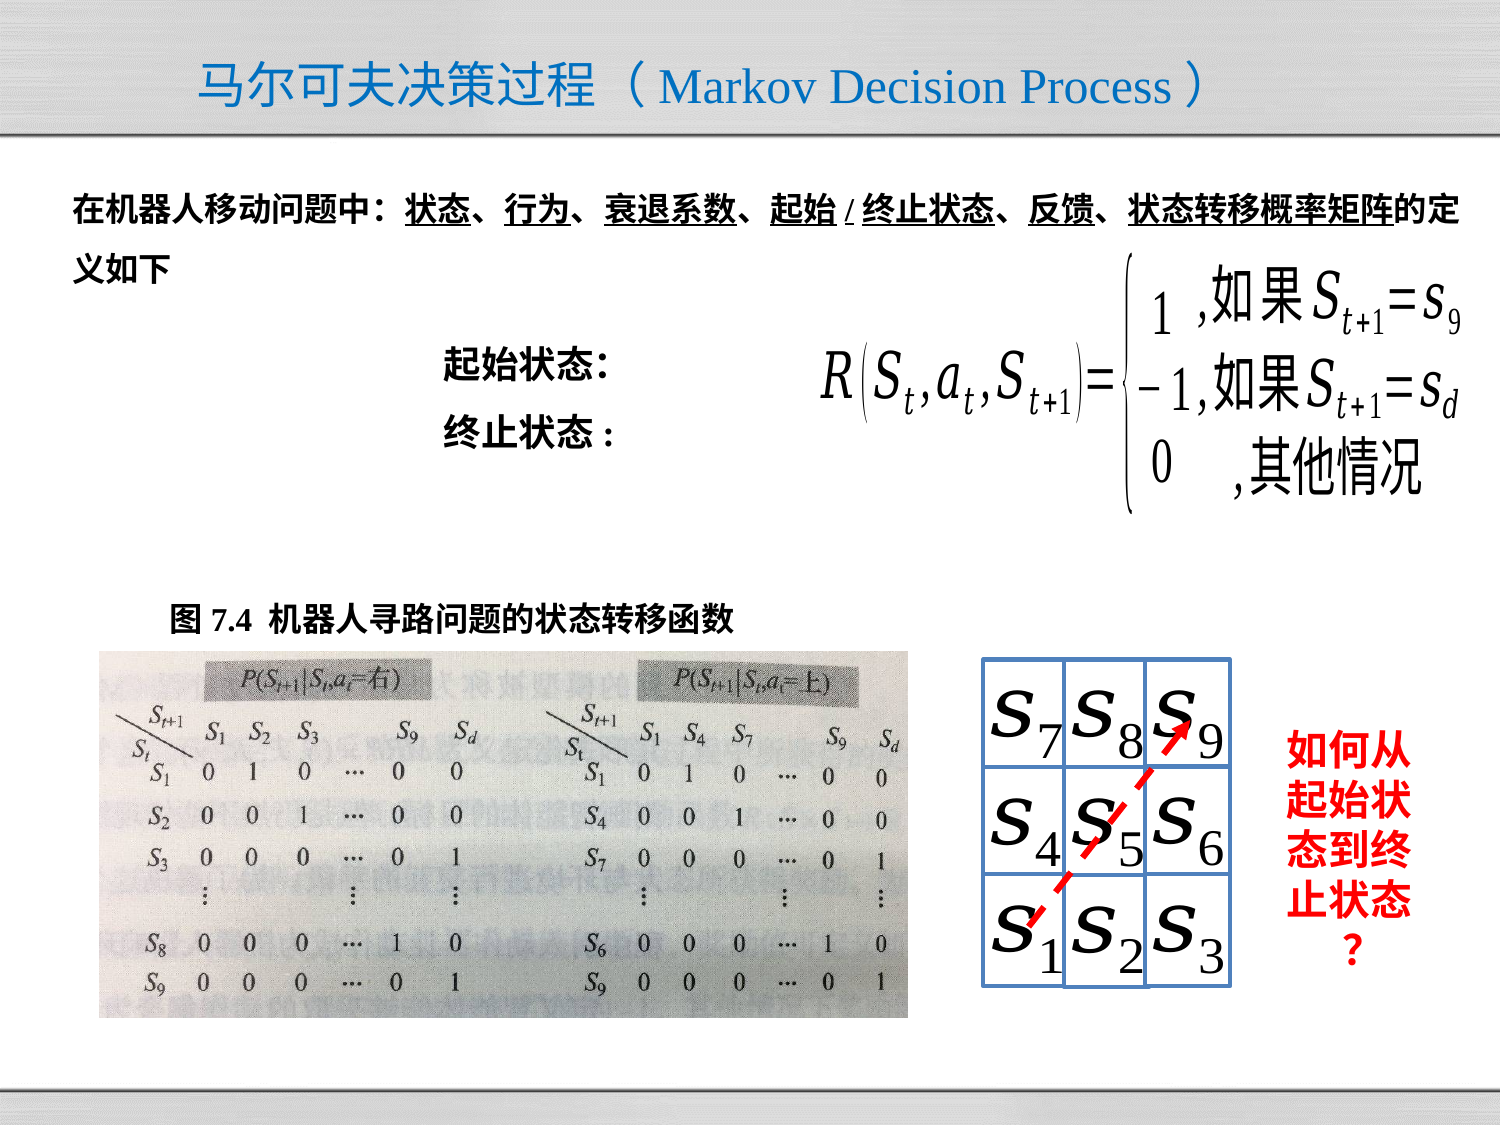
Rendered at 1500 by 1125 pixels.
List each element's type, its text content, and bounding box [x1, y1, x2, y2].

text_box 如何从起始状态到终止状态 ？ [1251, 716, 1448, 982]
picture [0, 0, 1500, 1125]
title 马尔可夫决策过程（Markov Decision Process） [99, 25, 1332, 133]
text_box 在机器人移动问题中：状态、行为、衰退系数、起始/终止状态、反馈、状态转移概率矩阵的定义如下 [57, 160, 1487, 296]
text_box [985, 661, 1229, 986]
text_box 图7.4 机器人寻路问题的状态转移函数 [96, 591, 808, 646]
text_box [1028, 719, 1191, 927]
